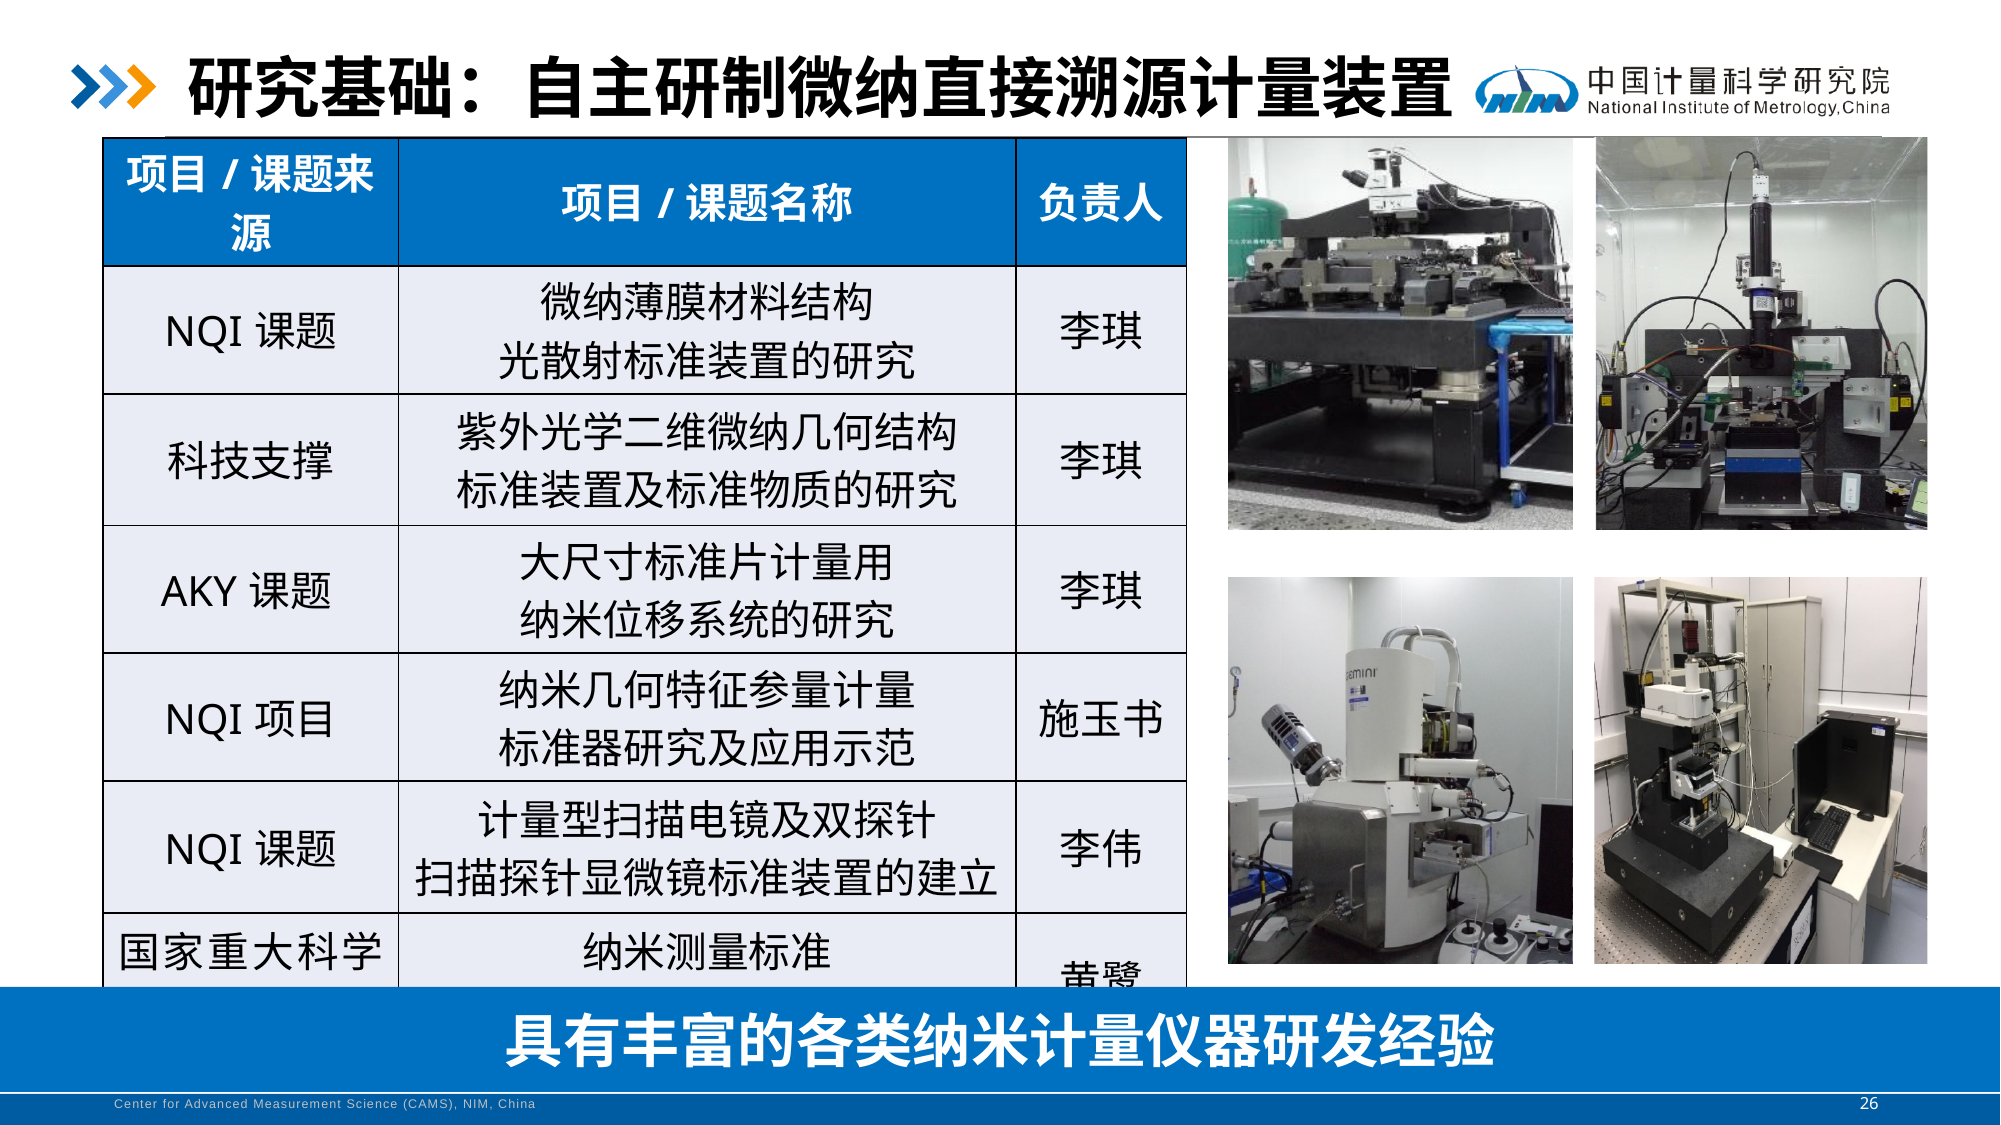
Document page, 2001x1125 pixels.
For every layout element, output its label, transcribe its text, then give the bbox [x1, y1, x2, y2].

table_cell AKY课题 [104, 526, 398, 652]
picture [1594, 576, 1928, 964]
table_cell 纳米几何特征参量计量 标准器研究及应用示范 [399, 654, 1015, 780]
table_cell 国家重大科学研究计划 [104, 914, 398, 985]
table_cell NQI项目 [104, 654, 398, 780]
picture [1227, 576, 1574, 964]
table_header 项目/课题来源 [104, 139, 398, 265]
table_cell 纳米测量标准 对量值与方法的共性要求 [399, 914, 1015, 985]
table_cell 黄鹭 [1017, 914, 1186, 985]
table_header 项目/课题名称 [399, 140, 1015, 265]
table_cell 大尺寸标准片计量用 纳米位移系统的研究 [399, 526, 1015, 652]
table_cell NQI课题 [104, 782, 398, 912]
table_cell 科技支撑 [104, 395, 398, 525]
table_cell 计量型扫描电镜及双探针 扫描探针显微镜标准装置的建立 [399, 782, 1015, 912]
picture [1594, 137, 1928, 530]
table_header 负责人 [1017, 140, 1186, 265]
table_cell 李琪 [1017, 395, 1186, 525]
table_cell 李伟 [1017, 782, 1186, 912]
table_cell NQI课题 [104, 267, 398, 393]
text_box 具有丰富的各类纳米计量仪器研发经验 [0, 985, 2000, 1094]
table_cell 微纳薄膜材料结构 光散射标准装置的研究 [399, 267, 1015, 393]
text_box 研究基础：自主研制微纳直接溯源计量装置 [172, 33, 1558, 140]
picture [1227, 137, 1574, 531]
table_cell 李琪 [1017, 526, 1186, 652]
table_cell 李琪 [1017, 267, 1186, 393]
table_cell 施玉书 [1017, 654, 1186, 780]
table_cell 紫外光学二维微纳几何结构 标准装置及标准物质的研究 [399, 395, 1015, 525]
picture [1558, 37, 1930, 122]
